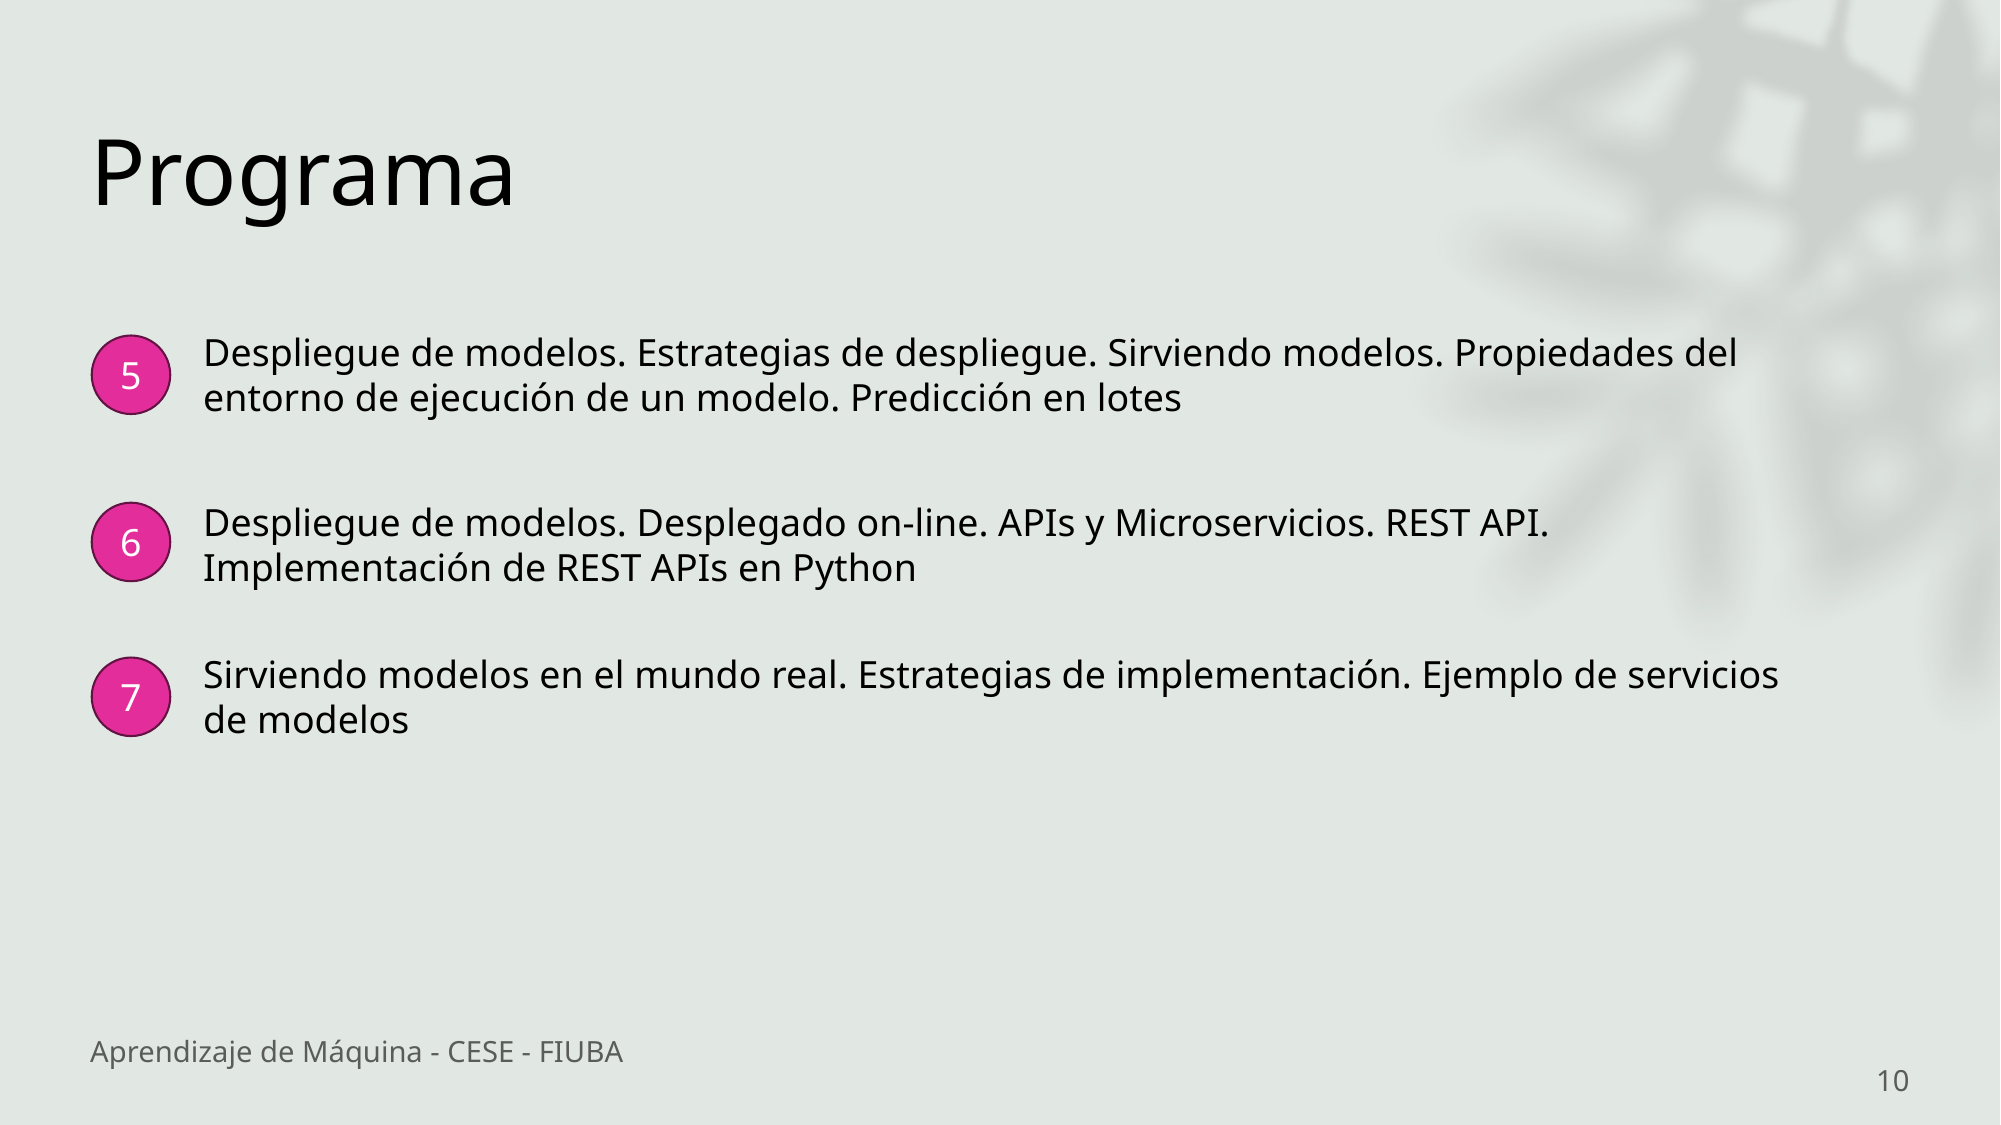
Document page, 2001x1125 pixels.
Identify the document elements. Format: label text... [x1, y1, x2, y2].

text_box Despliegue de modelos. Desplegado on-line. APIs y Microservicios. REST API. Implementación de REST APIs en Python [188, 491, 1812, 597]
title Programa [75, 60, 1863, 278]
footer Aprendizaje de Máquina - CESE - FIUBA [75, 1020, 751, 1081]
text_box Sirviendo modelos en el mundo real. Estrategias de implementación. Ejemplo de servicios de modelos [188, 644, 1812, 749]
slide_number 10 [1474, 1052, 1925, 1113]
text_box 5 [90, 334, 172, 416]
text_box 6 [90, 501, 172, 583]
text_box Despliegue de modelos. Estrategias de despliegue. Sirviendo modelos. Propiedades del entorno de ejecución de un modelo. Predicción en lotes [188, 321, 1812, 427]
text_box 7 [90, 656, 172, 738]
